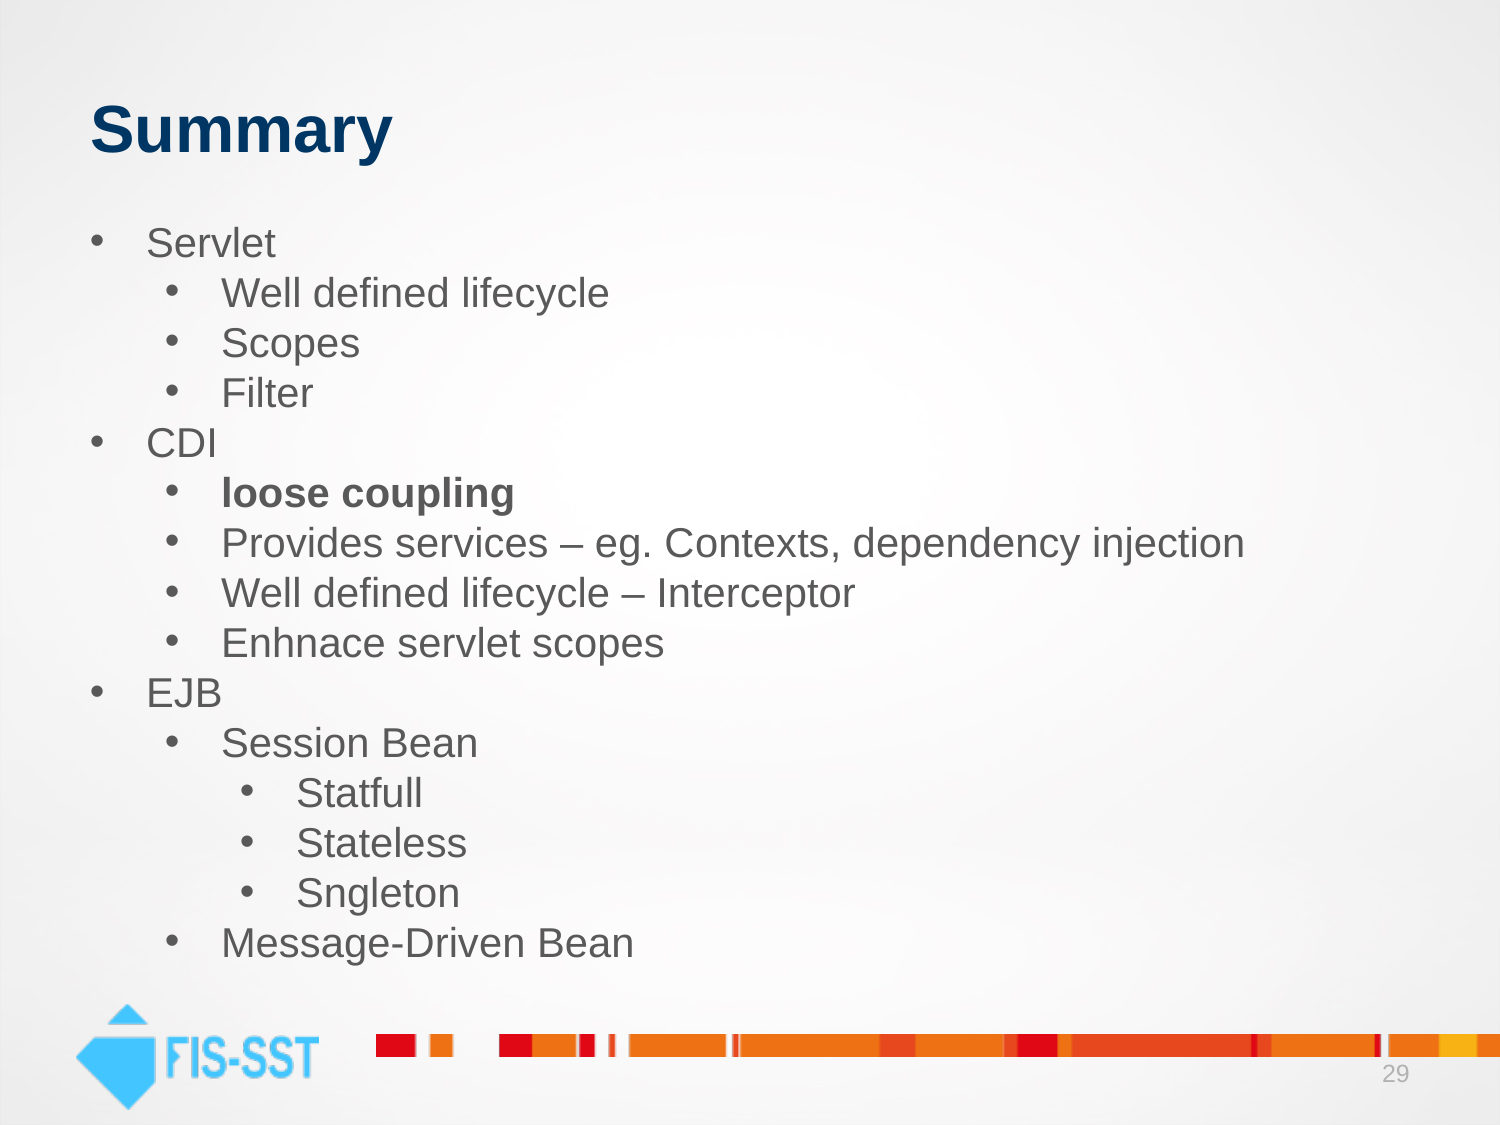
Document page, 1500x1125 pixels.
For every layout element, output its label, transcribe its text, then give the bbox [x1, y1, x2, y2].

picture [0, 0, 1500, 1125]
text_box Servlet Well defined lifecycle Scopes Filter CDI loose coupling Provides services – eg. Contexts, dependency injection Well defined lifecycle – Interceptor Enhnace servlet scopes EJB Session Bean Statfull Stateless Sngleton Message-Driven Bean [75, 208, 1459, 974]
title Summary [75, 78, 1425, 185]
slide_number 29 [1074, 1042, 1425, 1103]
